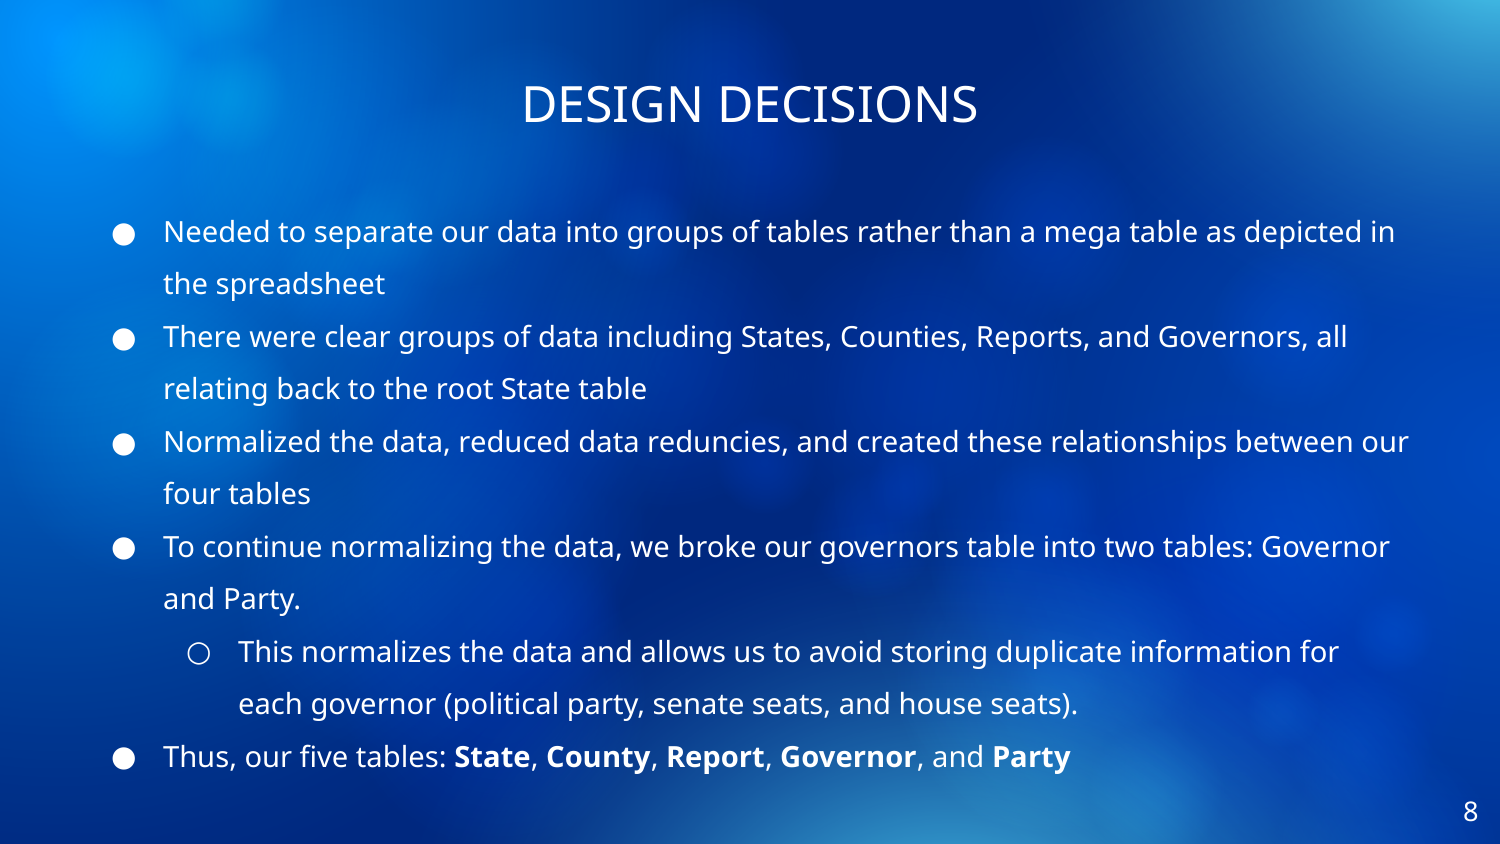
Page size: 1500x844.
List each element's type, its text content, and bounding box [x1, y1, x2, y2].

picture [0, 0, 1500, 844]
text_box Needed to separate our data into groups of tables rather than a mega table as depicted in the spreadsheet There were clear groups of data including States, Counties, Reports, and Governors, all relating back to the root State table Normalized the data, reduced data reduncies, and created these relationships between our four tables To continue normalizing the data, we broke our governors table into two tables: Governor and Party. This normalizes the data and allows us to avoid storing duplicate information for each governor (political party, senate seats, and house seats). Thus, our five tables: State, County, Report, Governor, and Party [73, 181, 1427, 746]
title DESIGN DECISIONS [154, 57, 1346, 143]
slide_number ‹#› [1403, 779, 1494, 844]
